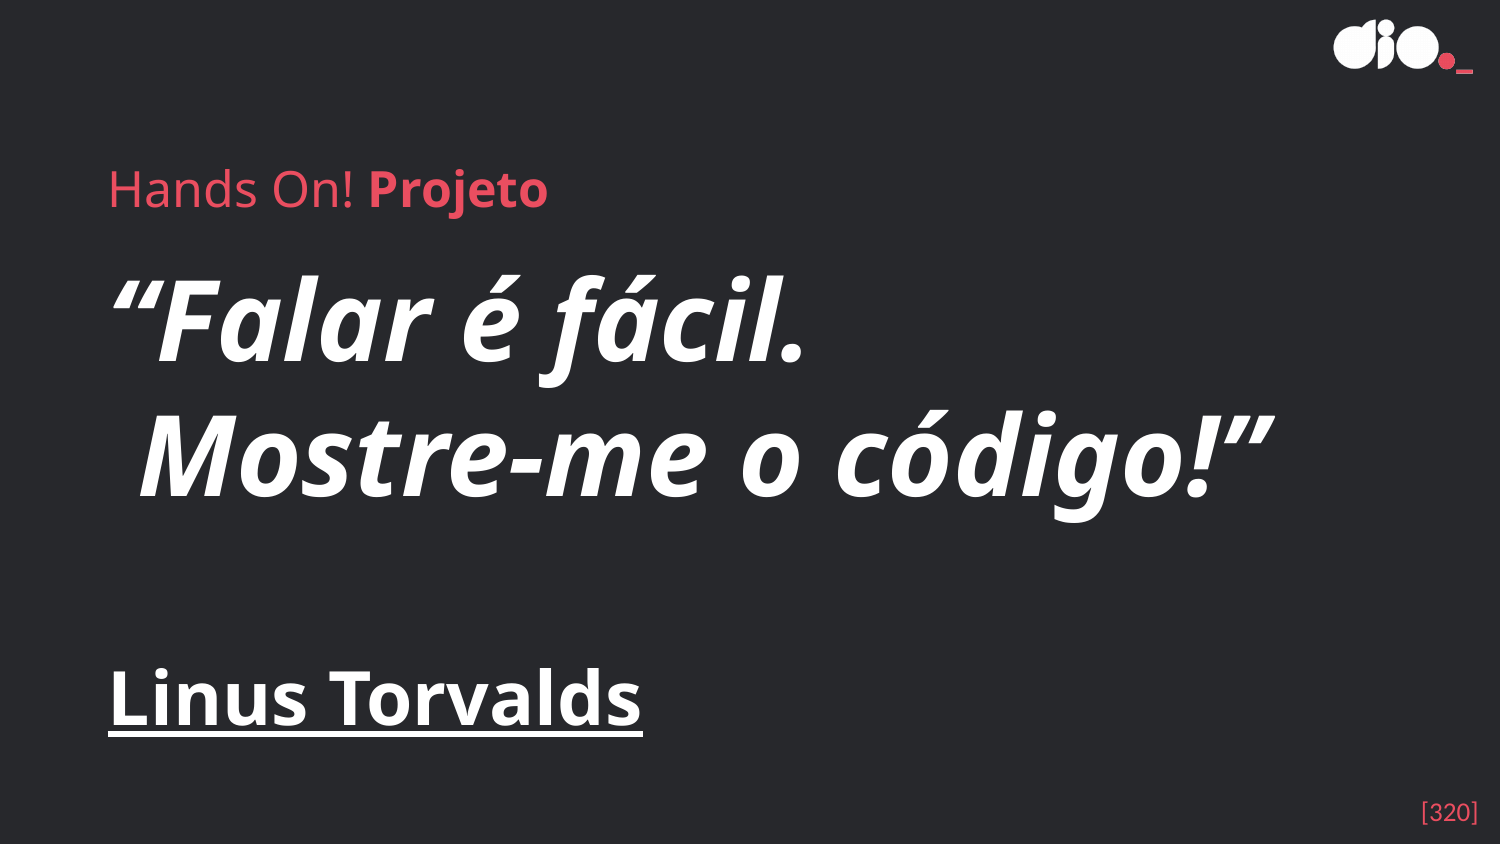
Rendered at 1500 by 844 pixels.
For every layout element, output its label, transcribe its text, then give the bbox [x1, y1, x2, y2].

text_box Hands On! Projeto [92, 142, 1404, 223]
text_box “Falar é fácil. Mostre-me o código!” Linus Torvalds [92, 223, 1362, 779]
slide_number [320] [1403, 779, 1494, 844]
picture [1332, 19, 1474, 75]
